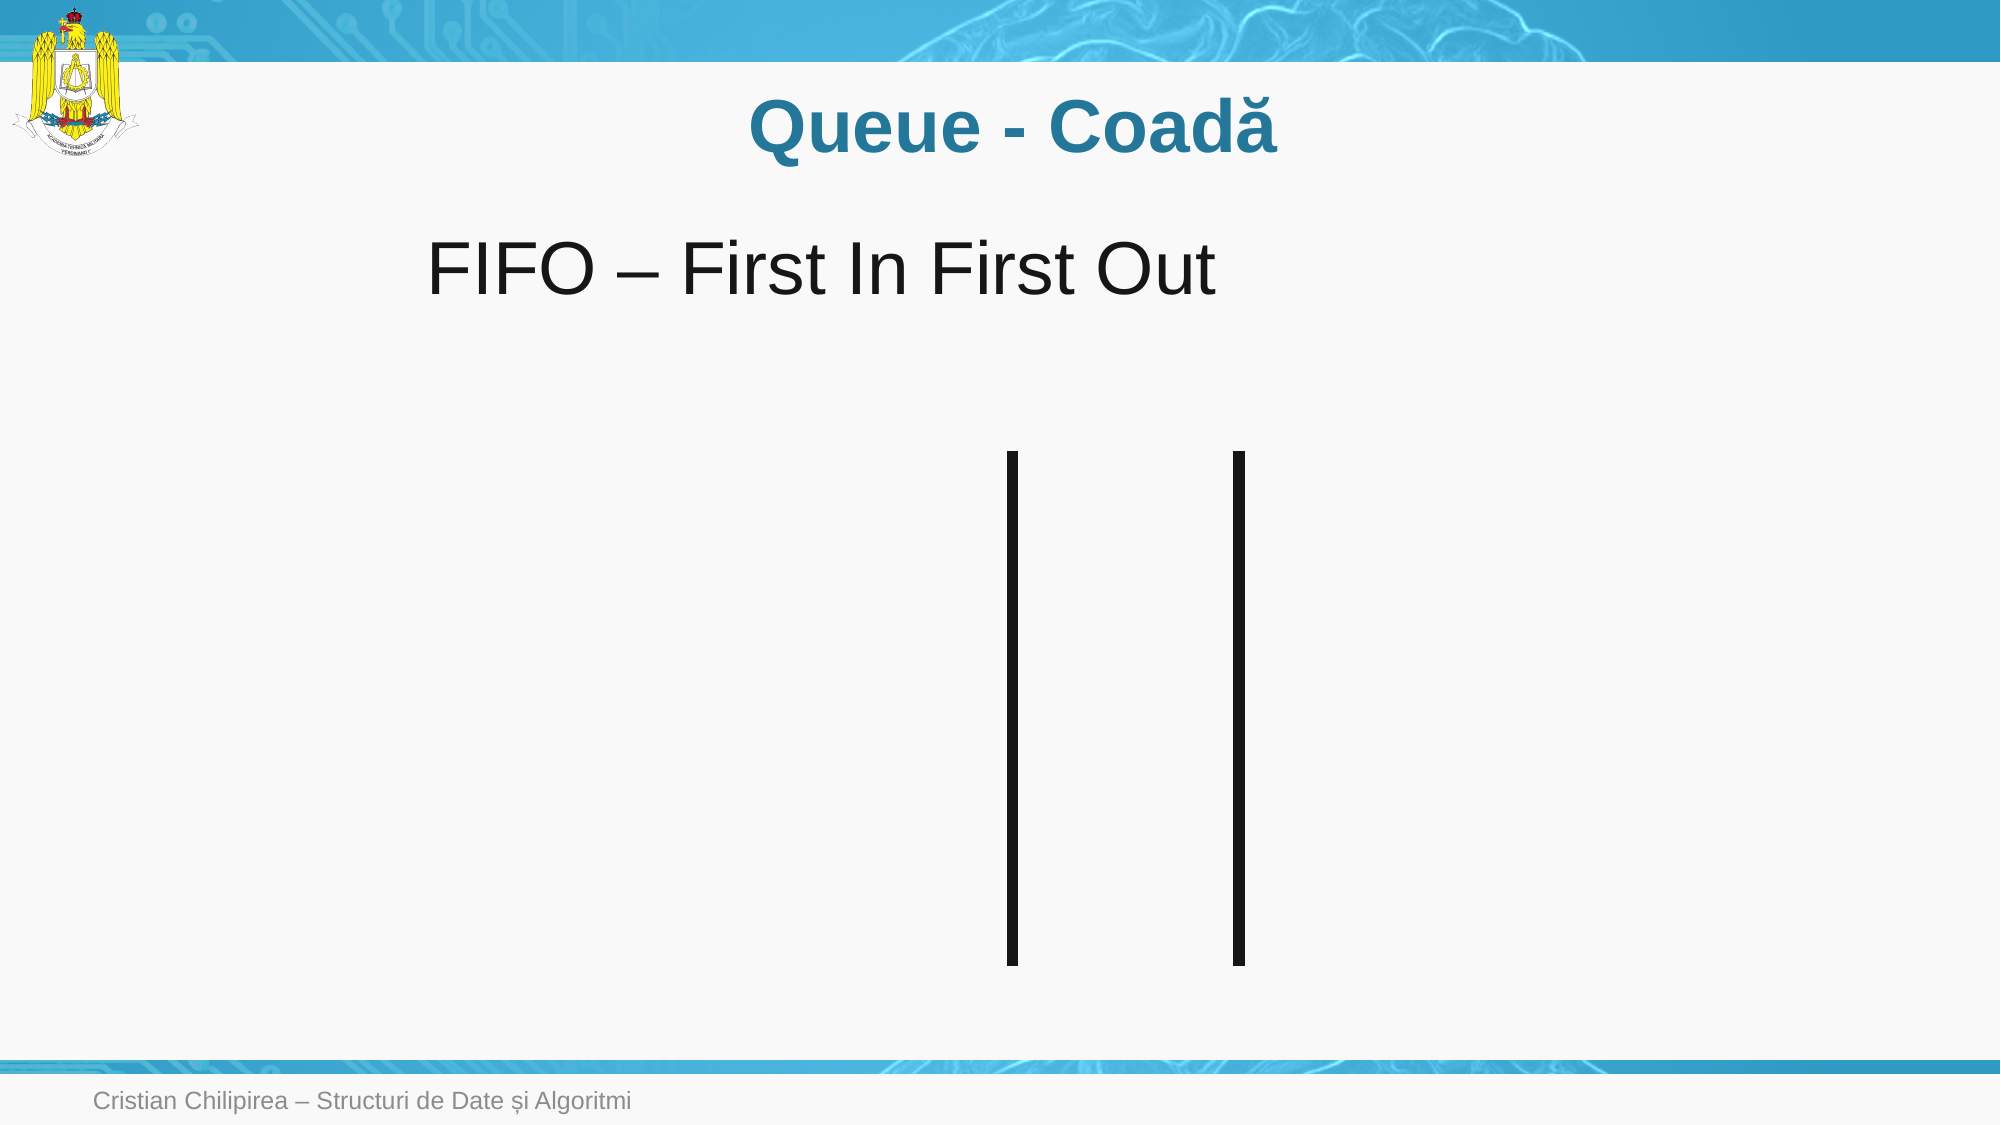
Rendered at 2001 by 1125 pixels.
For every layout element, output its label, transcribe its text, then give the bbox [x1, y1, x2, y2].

footer Cristian Chilipirea – Structuri de Date și Algoritmi [77, 1073, 1338, 1125]
text_box FIFO – First In First Out [411, 222, 1325, 350]
title Queue - Coadă [150, 76, 1876, 180]
picture [0, 1060, 2000, 1074]
picture [0, 0, 2000, 156]
